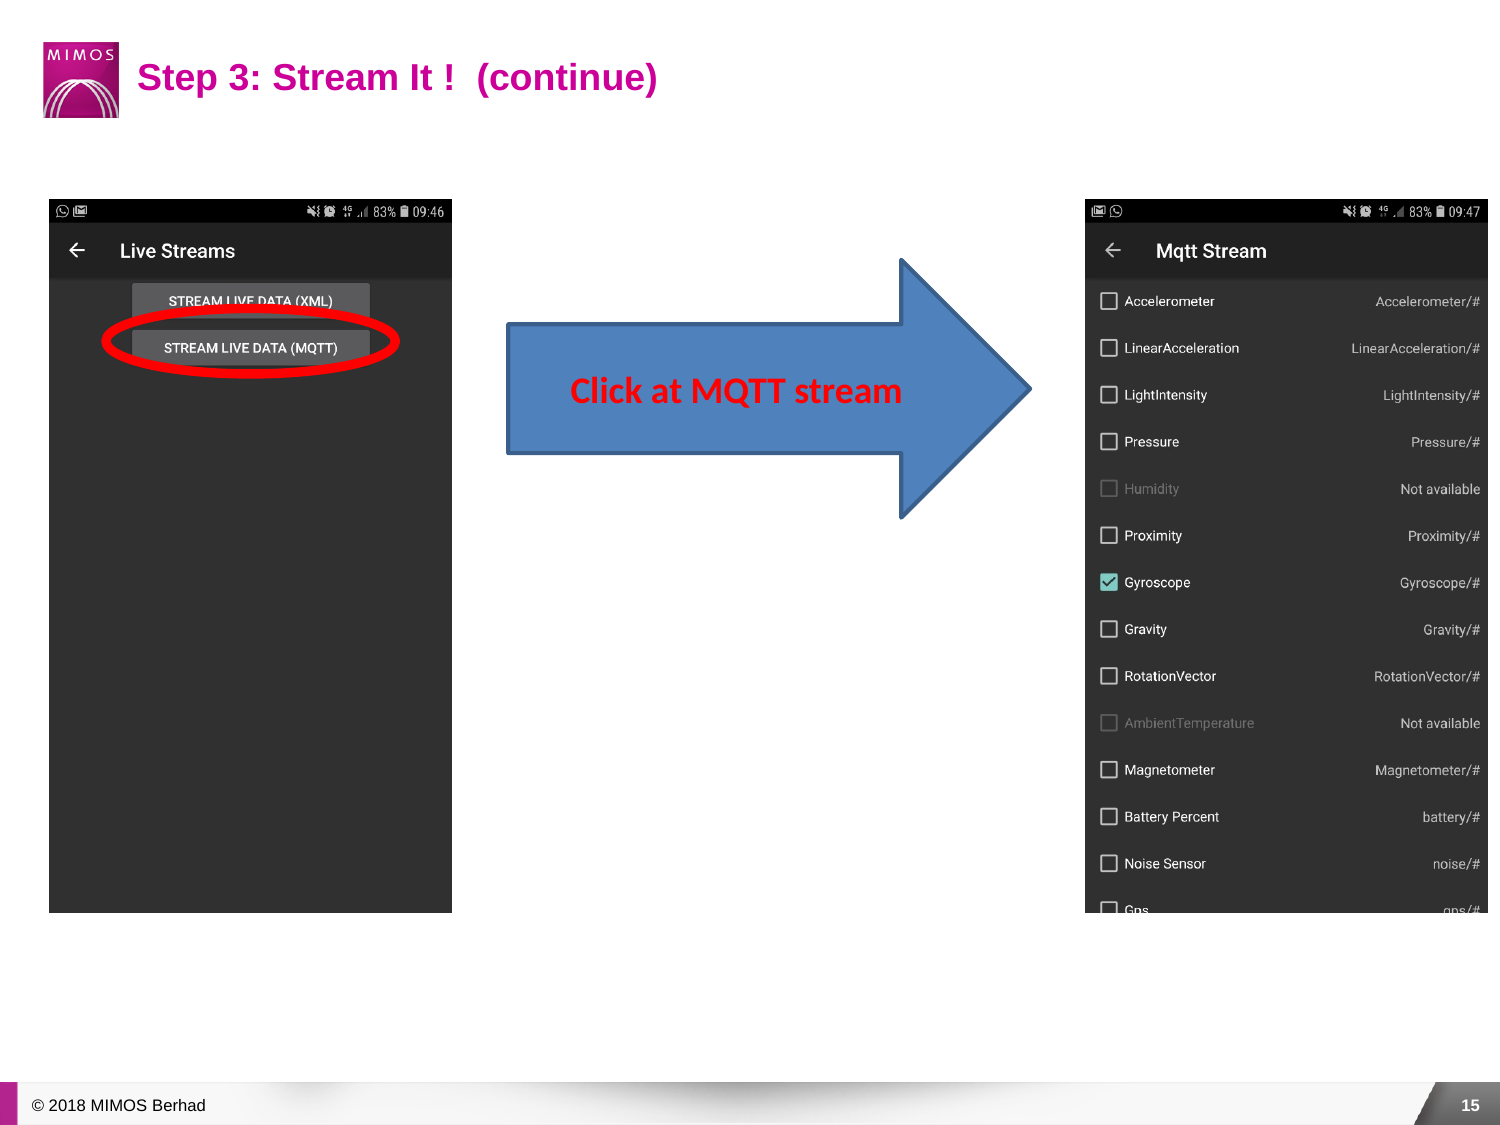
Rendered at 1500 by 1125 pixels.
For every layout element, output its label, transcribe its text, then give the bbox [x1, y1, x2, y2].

footer © 2018 MIMOS Berhad [16, 1084, 452, 1125]
picture [0, 1082, 1500, 1125]
title Step 3: Stream It ! (continue) [122, 45, 1375, 106]
text_box Click at MQTT stream [506, 257, 1033, 520]
picture [1085, 198, 1488, 914]
picture [49, 198, 452, 914]
picture [43, 42, 119, 118]
slide_number 15 [1396, 1084, 1495, 1125]
